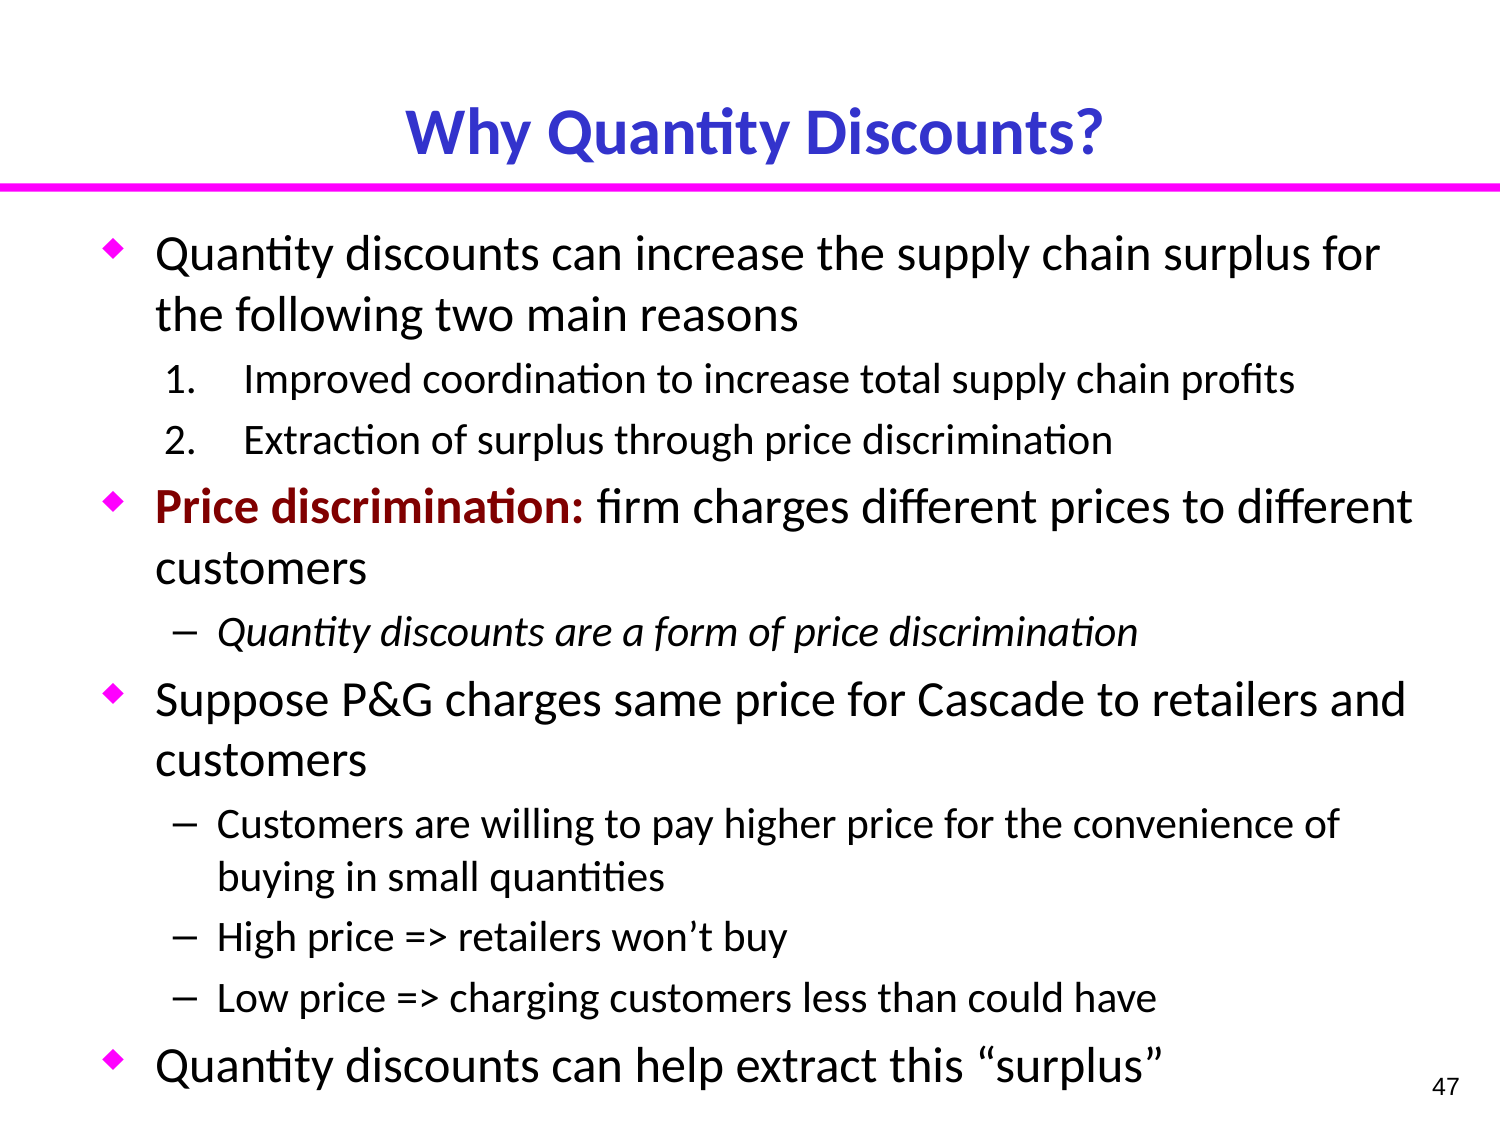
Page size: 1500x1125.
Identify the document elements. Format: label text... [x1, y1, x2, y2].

title Why Quantity Discounts? [62, 62, 1450, 175]
list Quantity discounts can increase the supply chain surplus for the following two main reasons Improved coordination to increase total supply chain profits Extraction of surplus through price discrimination Price discrimination: firm charges different prices to different customers Quantity discounts are a form of price discrimination Suppose P&G charges same price for Cascade to retailers and customers Customers are willing to pay higher price for the convenience of buying in small quantities High price => retailers won’t buy Low price => charging customers less than could have Quantity discounts can help extract this “surplus” [87, 212, 1438, 1100]
slide_number 47 [1162, 1062, 1475, 1125]
